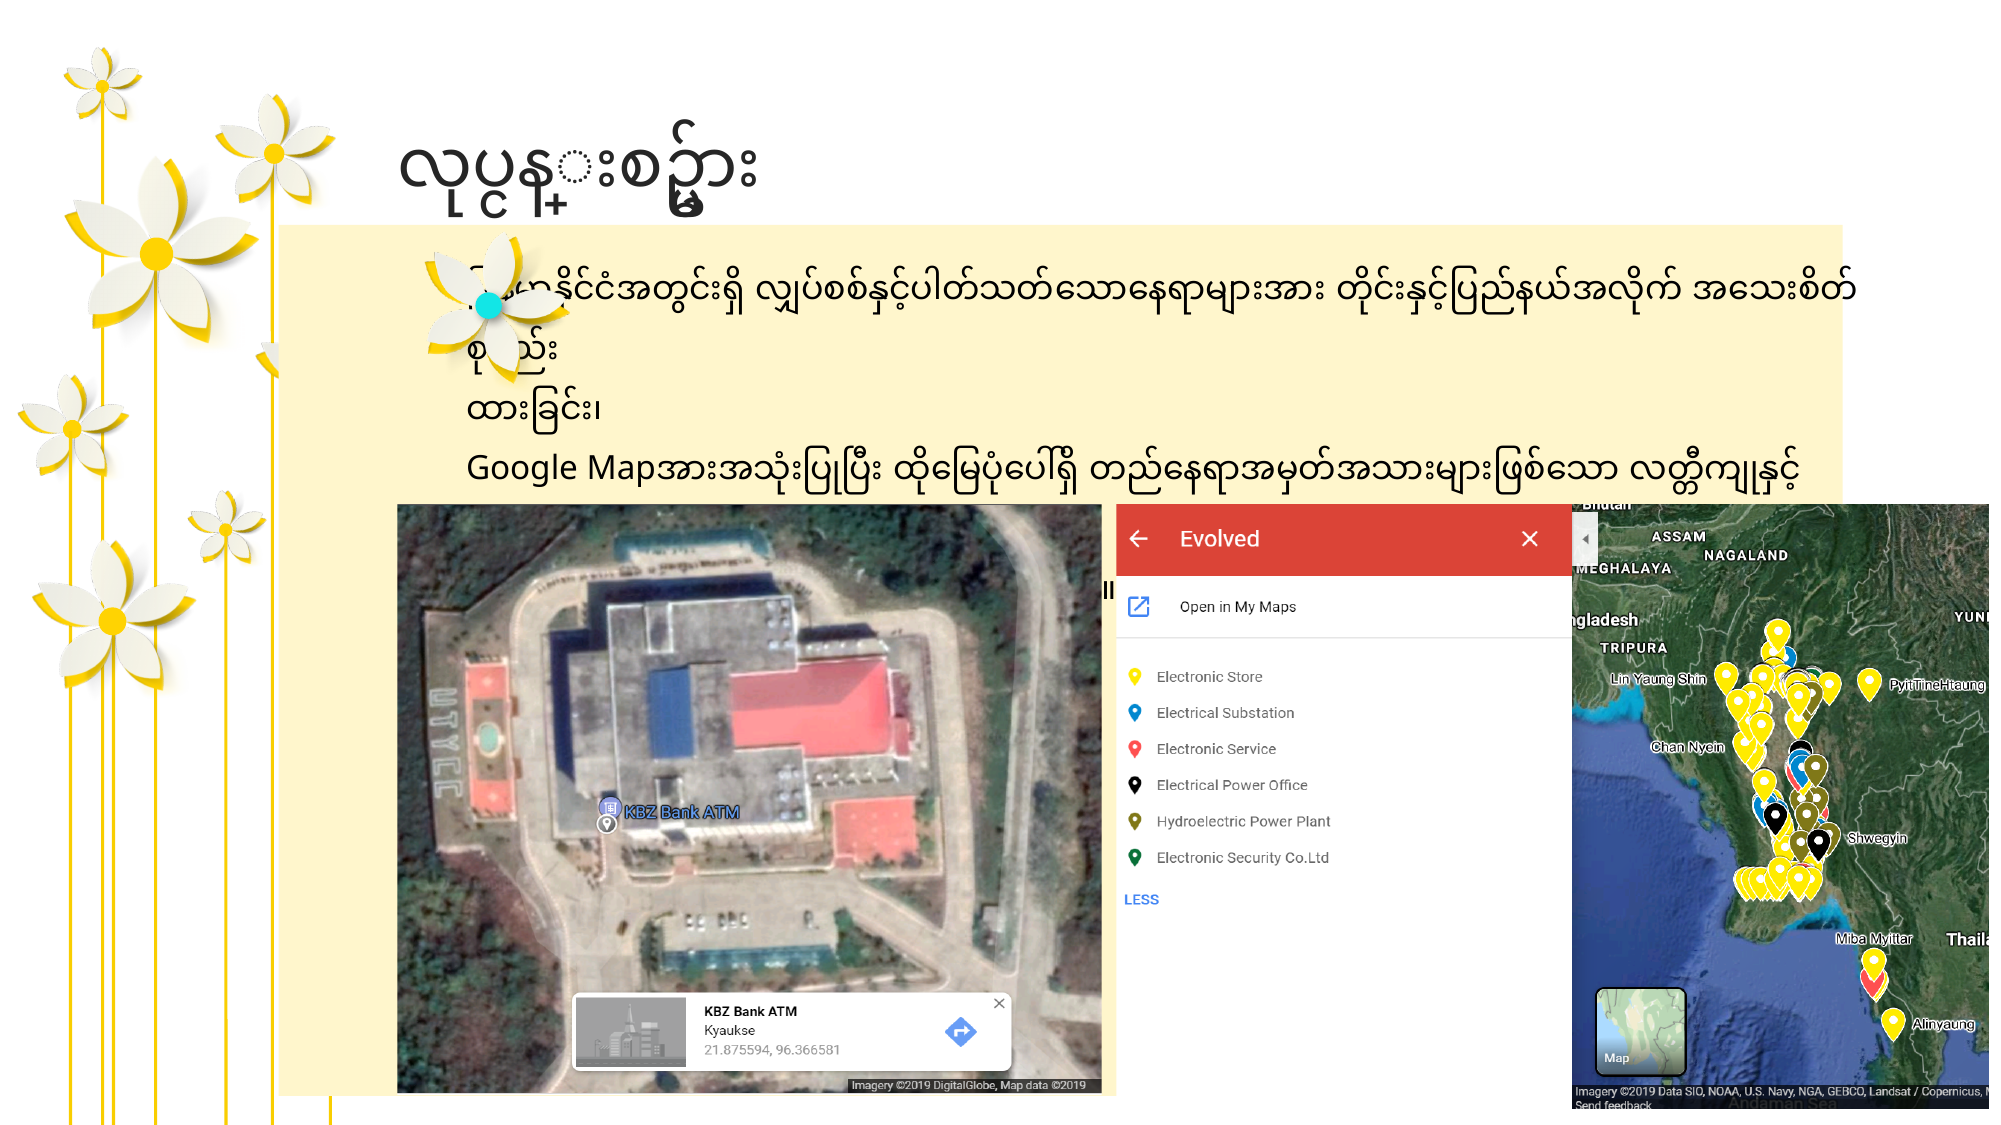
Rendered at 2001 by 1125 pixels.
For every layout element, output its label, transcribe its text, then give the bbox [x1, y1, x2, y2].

picture [59, 37, 155, 139]
picture [11, 78, 355, 504]
picture [22, 518, 223, 731]
picture [183, 480, 278, 583]
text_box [424, 231, 571, 396]
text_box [278, 224, 1906, 1096]
picture [1116, 504, 1990, 1110]
text_box လုပ္ငန္းစဥ္မ်ား [382, 105, 1938, 224]
picture [397, 504, 1102, 1095]
